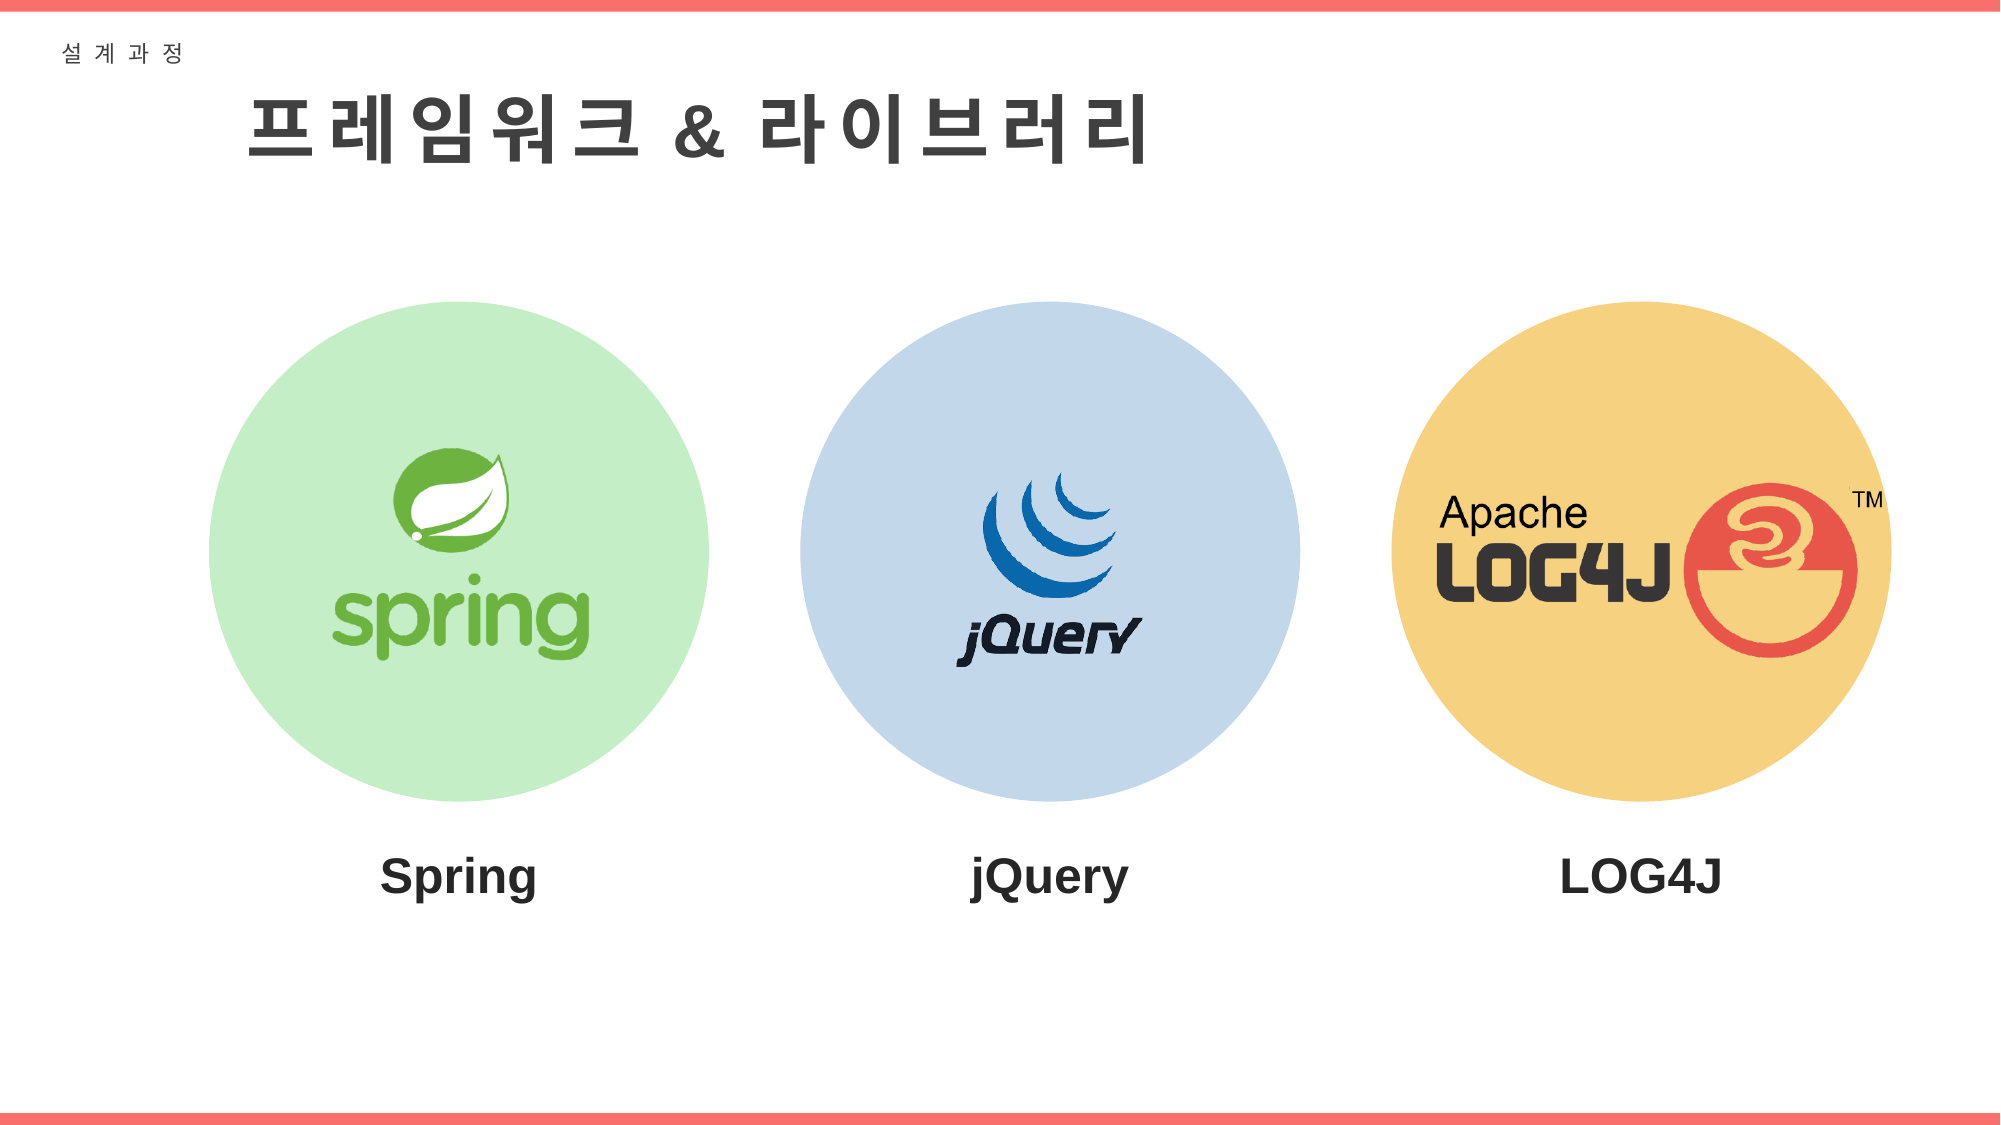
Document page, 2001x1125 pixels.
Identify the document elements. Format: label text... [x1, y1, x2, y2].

text_box jQuery [956, 835, 1145, 911]
text_box [0, 0, 2000, 13]
text_box 설계과정 [46, 32, 199, 75]
text_box [1390, 300, 1893, 803]
picture [1436, 482, 1882, 658]
text_box [799, 300, 1302, 803]
picture [306, 418, 613, 683]
text_box Spring [364, 835, 553, 911]
text_box [0, 1112, 2000, 1125]
picture [936, 456, 1163, 683]
text_box LOG4J [1544, 835, 1739, 911]
text_box 프레임워크&라이브러리 [231, 75, 1168, 181]
text_box [207, 300, 711, 803]
